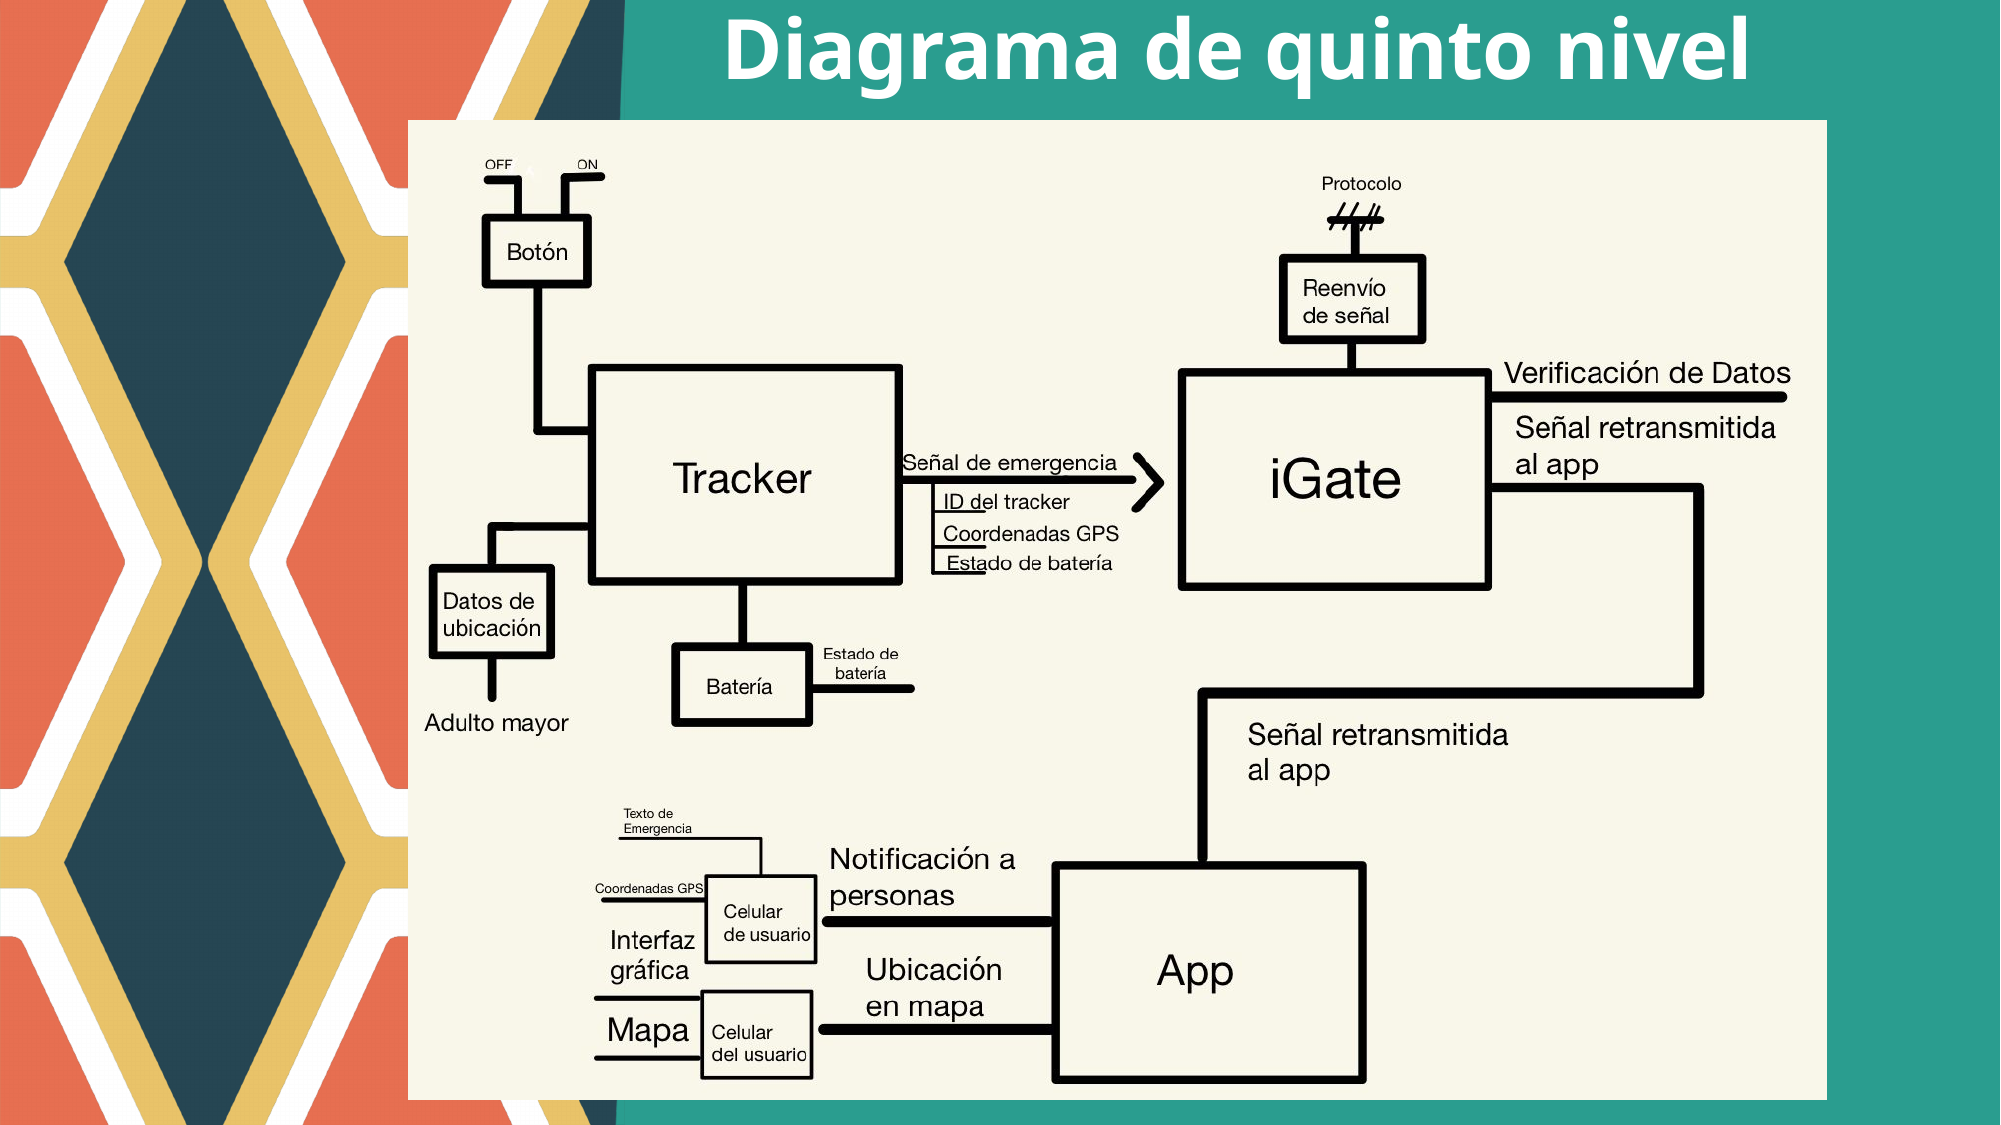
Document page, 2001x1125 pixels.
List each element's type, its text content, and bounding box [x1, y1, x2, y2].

title Diagrama de quinto nivel [706, 0, 1848, 196]
picture [0, 0, 1827, 1125]
